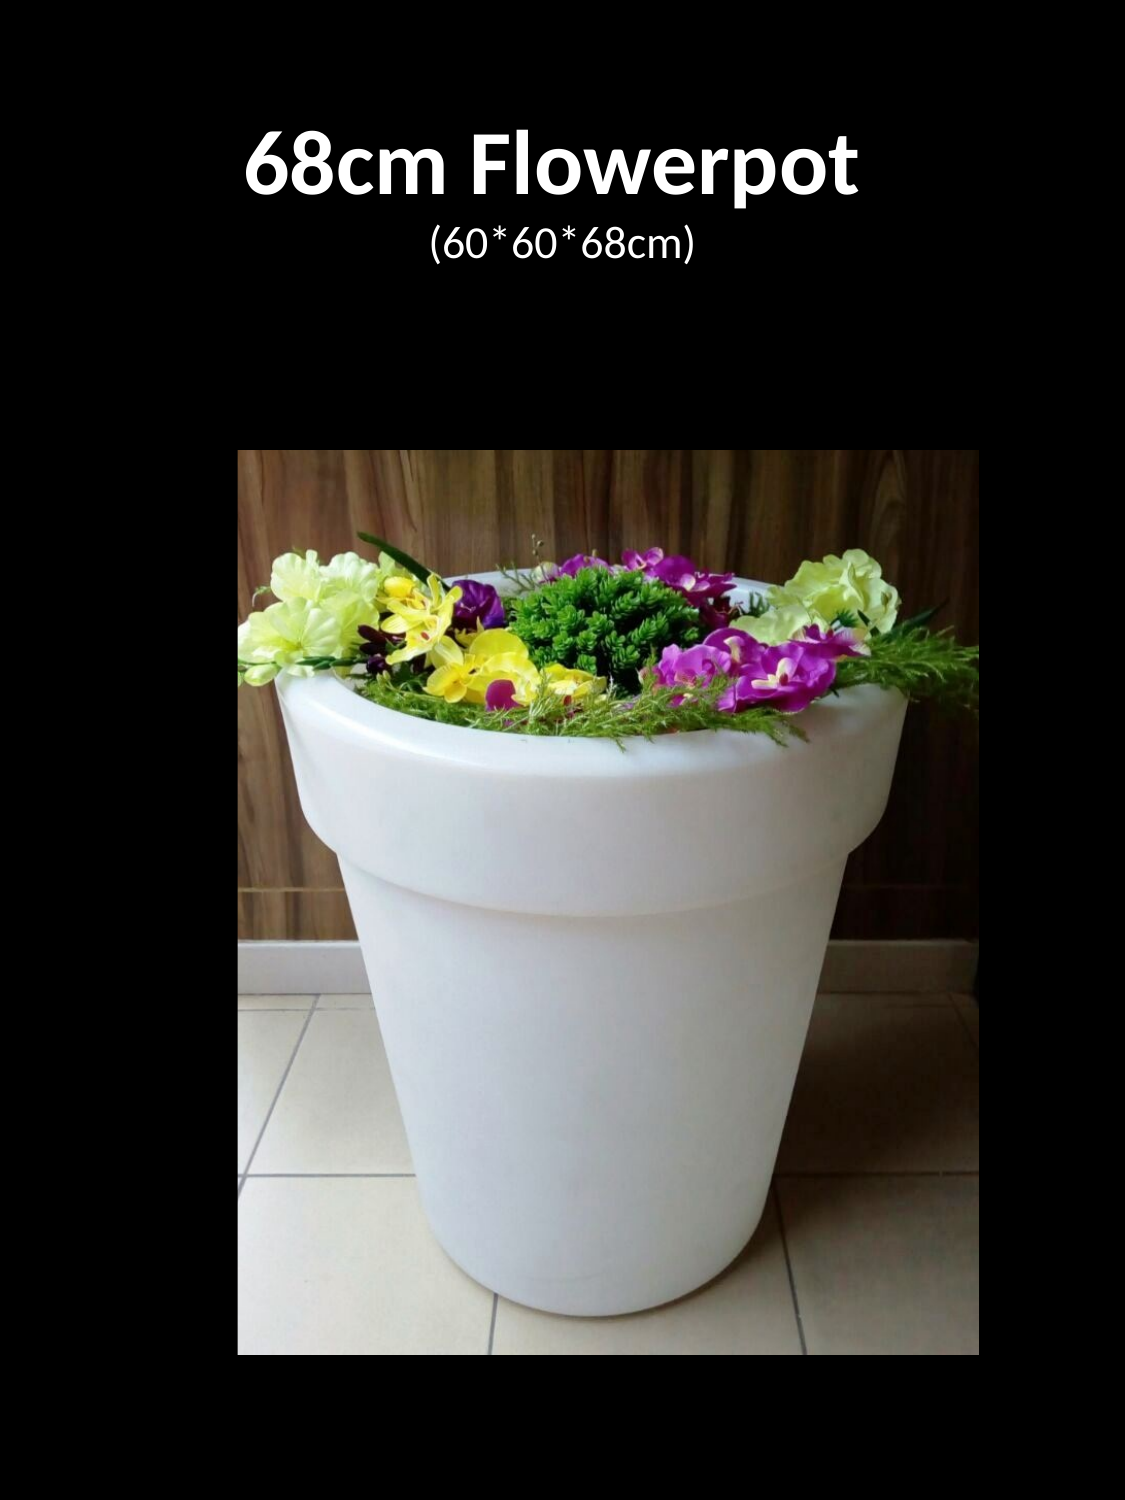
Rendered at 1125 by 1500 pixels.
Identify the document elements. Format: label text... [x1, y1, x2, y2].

picture [237, 449, 980, 1355]
title 68cm Flowerpot (60*60*68cm) [56, 60, 1069, 310]
